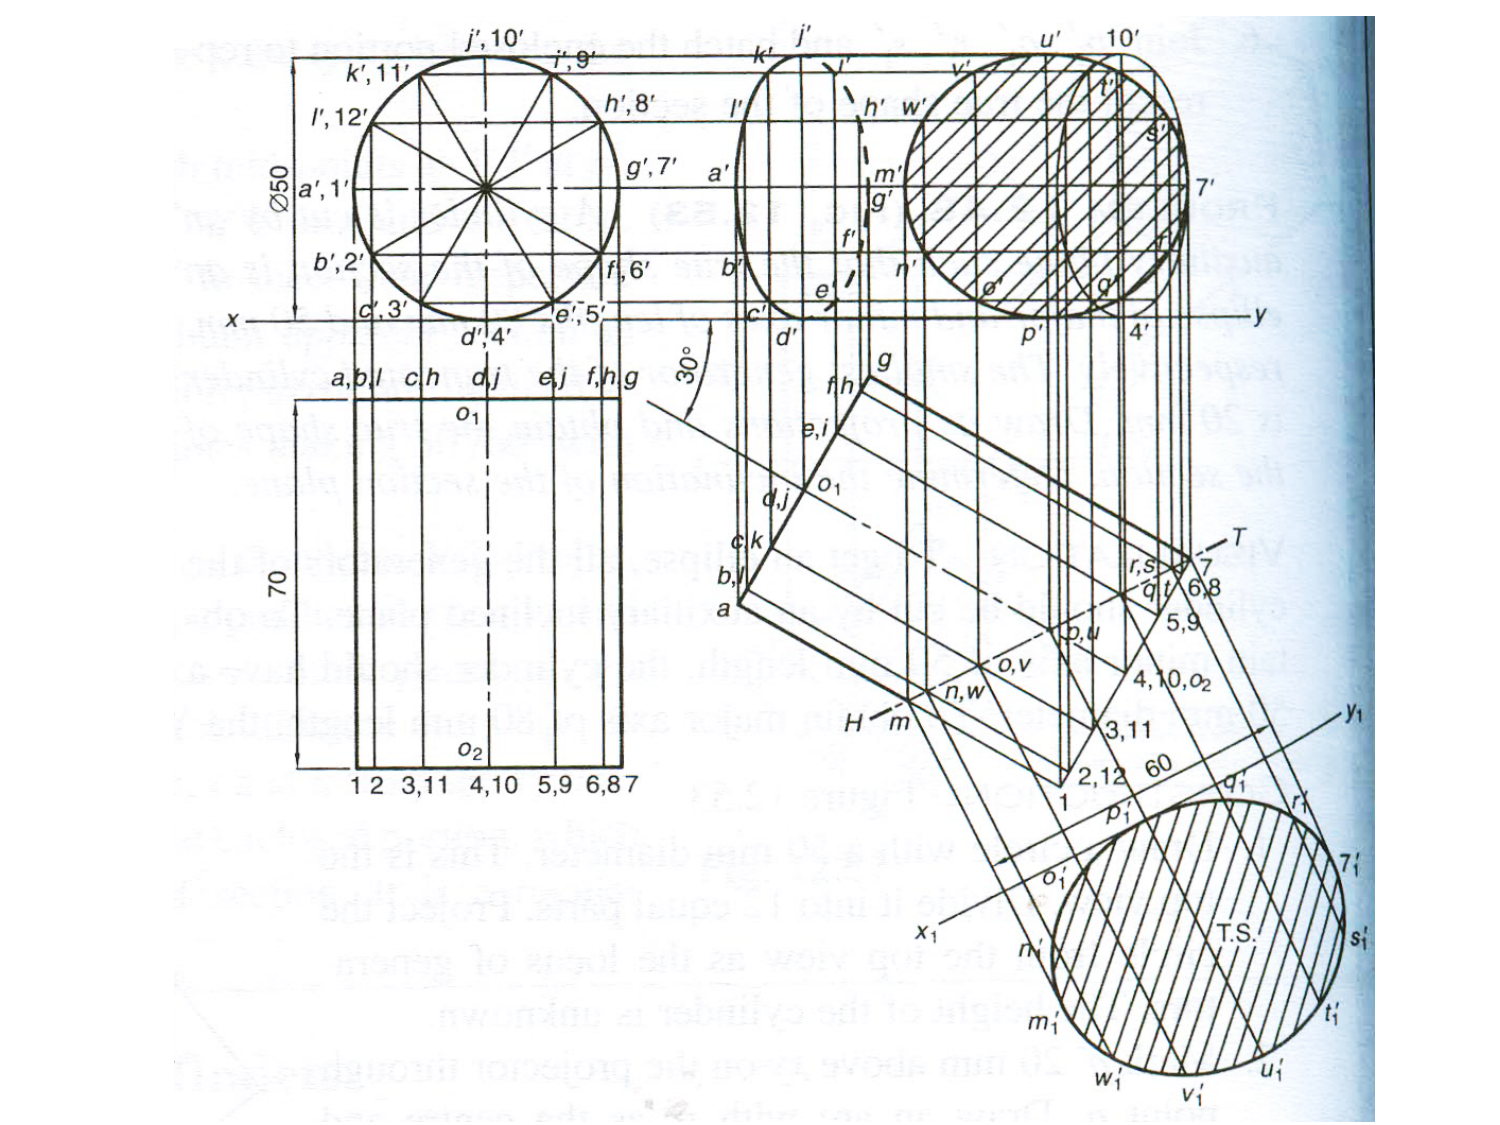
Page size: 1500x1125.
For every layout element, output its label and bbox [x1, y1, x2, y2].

picture [174, 16, 1376, 1122]
